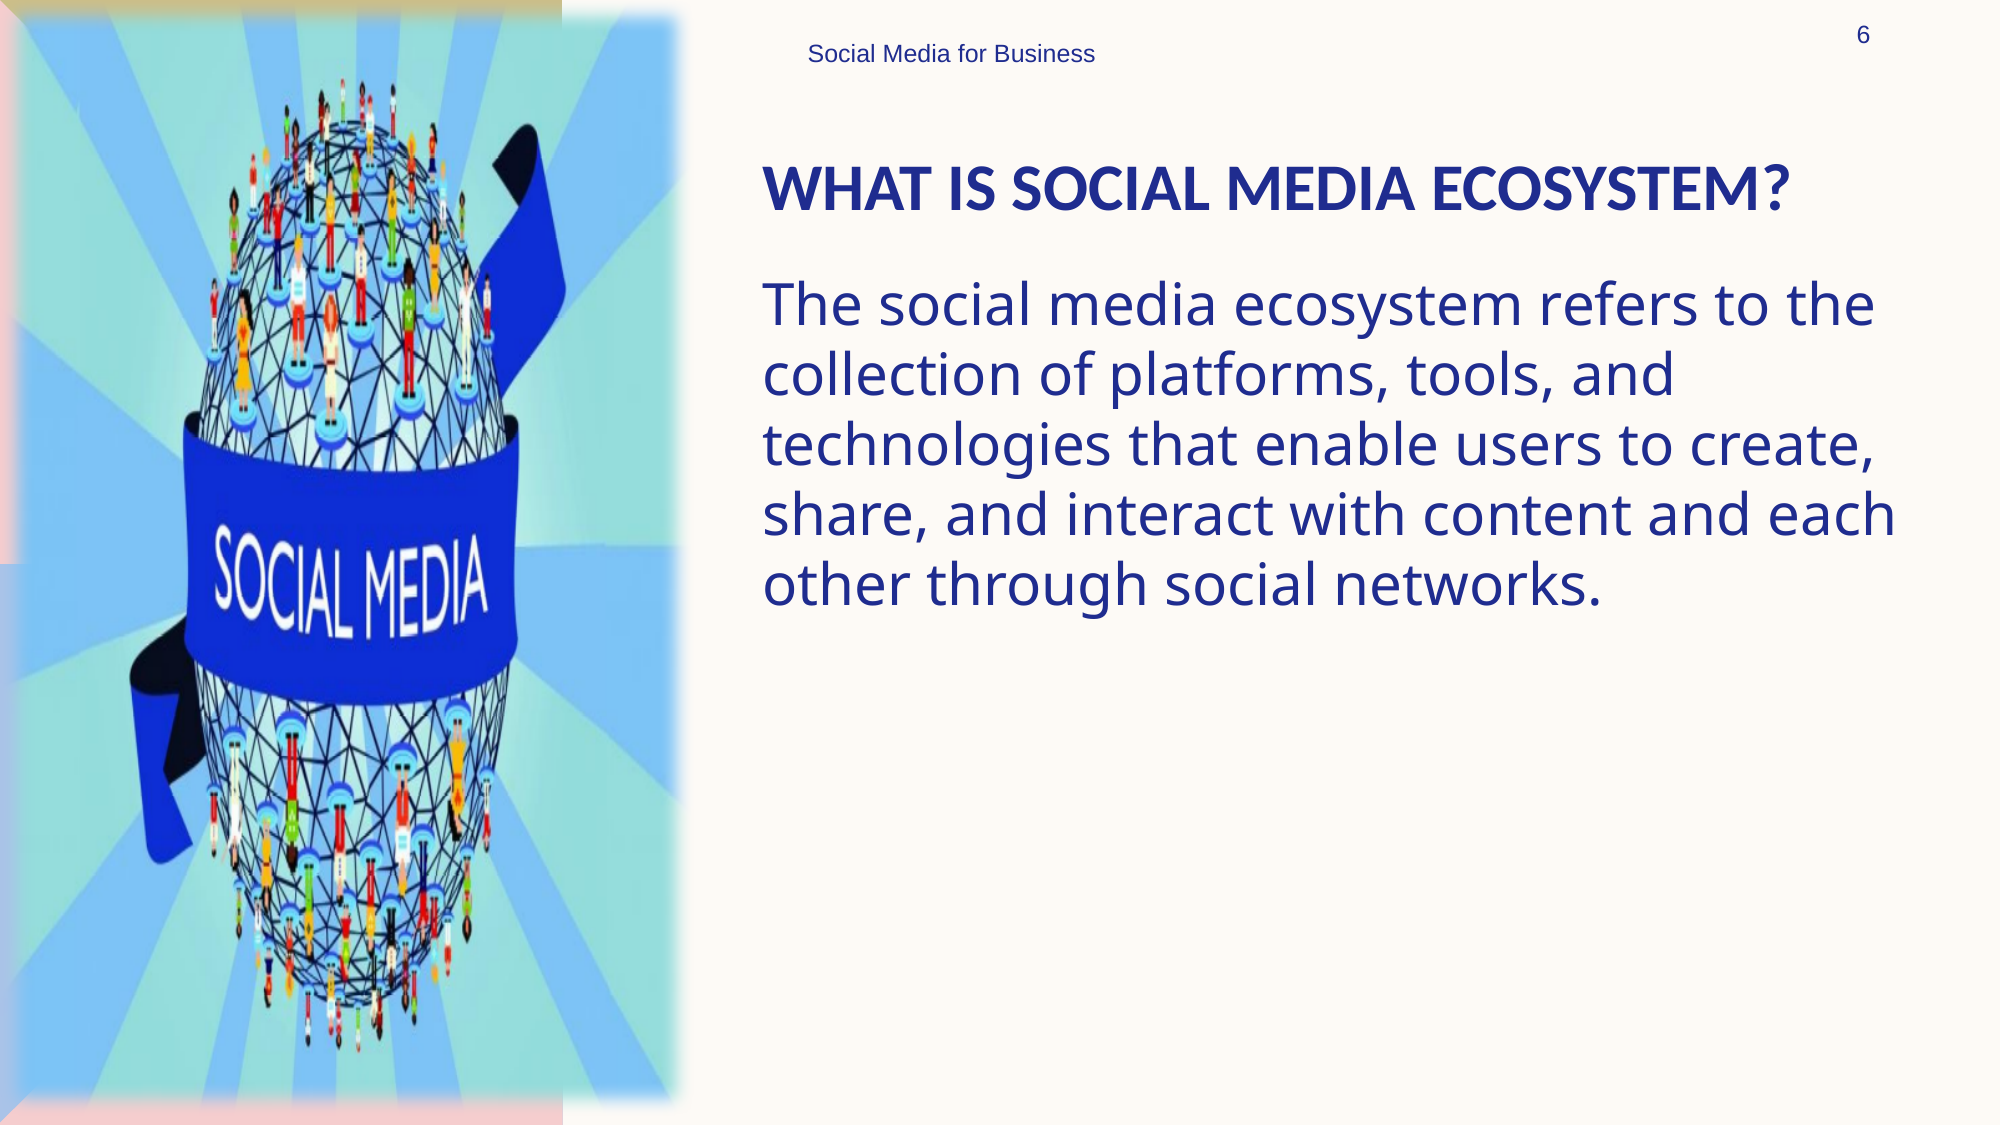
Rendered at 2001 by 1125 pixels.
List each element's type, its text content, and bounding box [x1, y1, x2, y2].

footer Social Media for Business [792, 29, 1230, 75]
picture [0, 0, 693, 1116]
title What is social media ecosystem? [747, 135, 1958, 227]
slide_number 6 [1782, 11, 1945, 57]
list The social media ecosystem refers to the collection of platforms, tools, and technologies that enable users to create, share, and interact with content and each other through social networks. [747, 259, 1934, 772]
